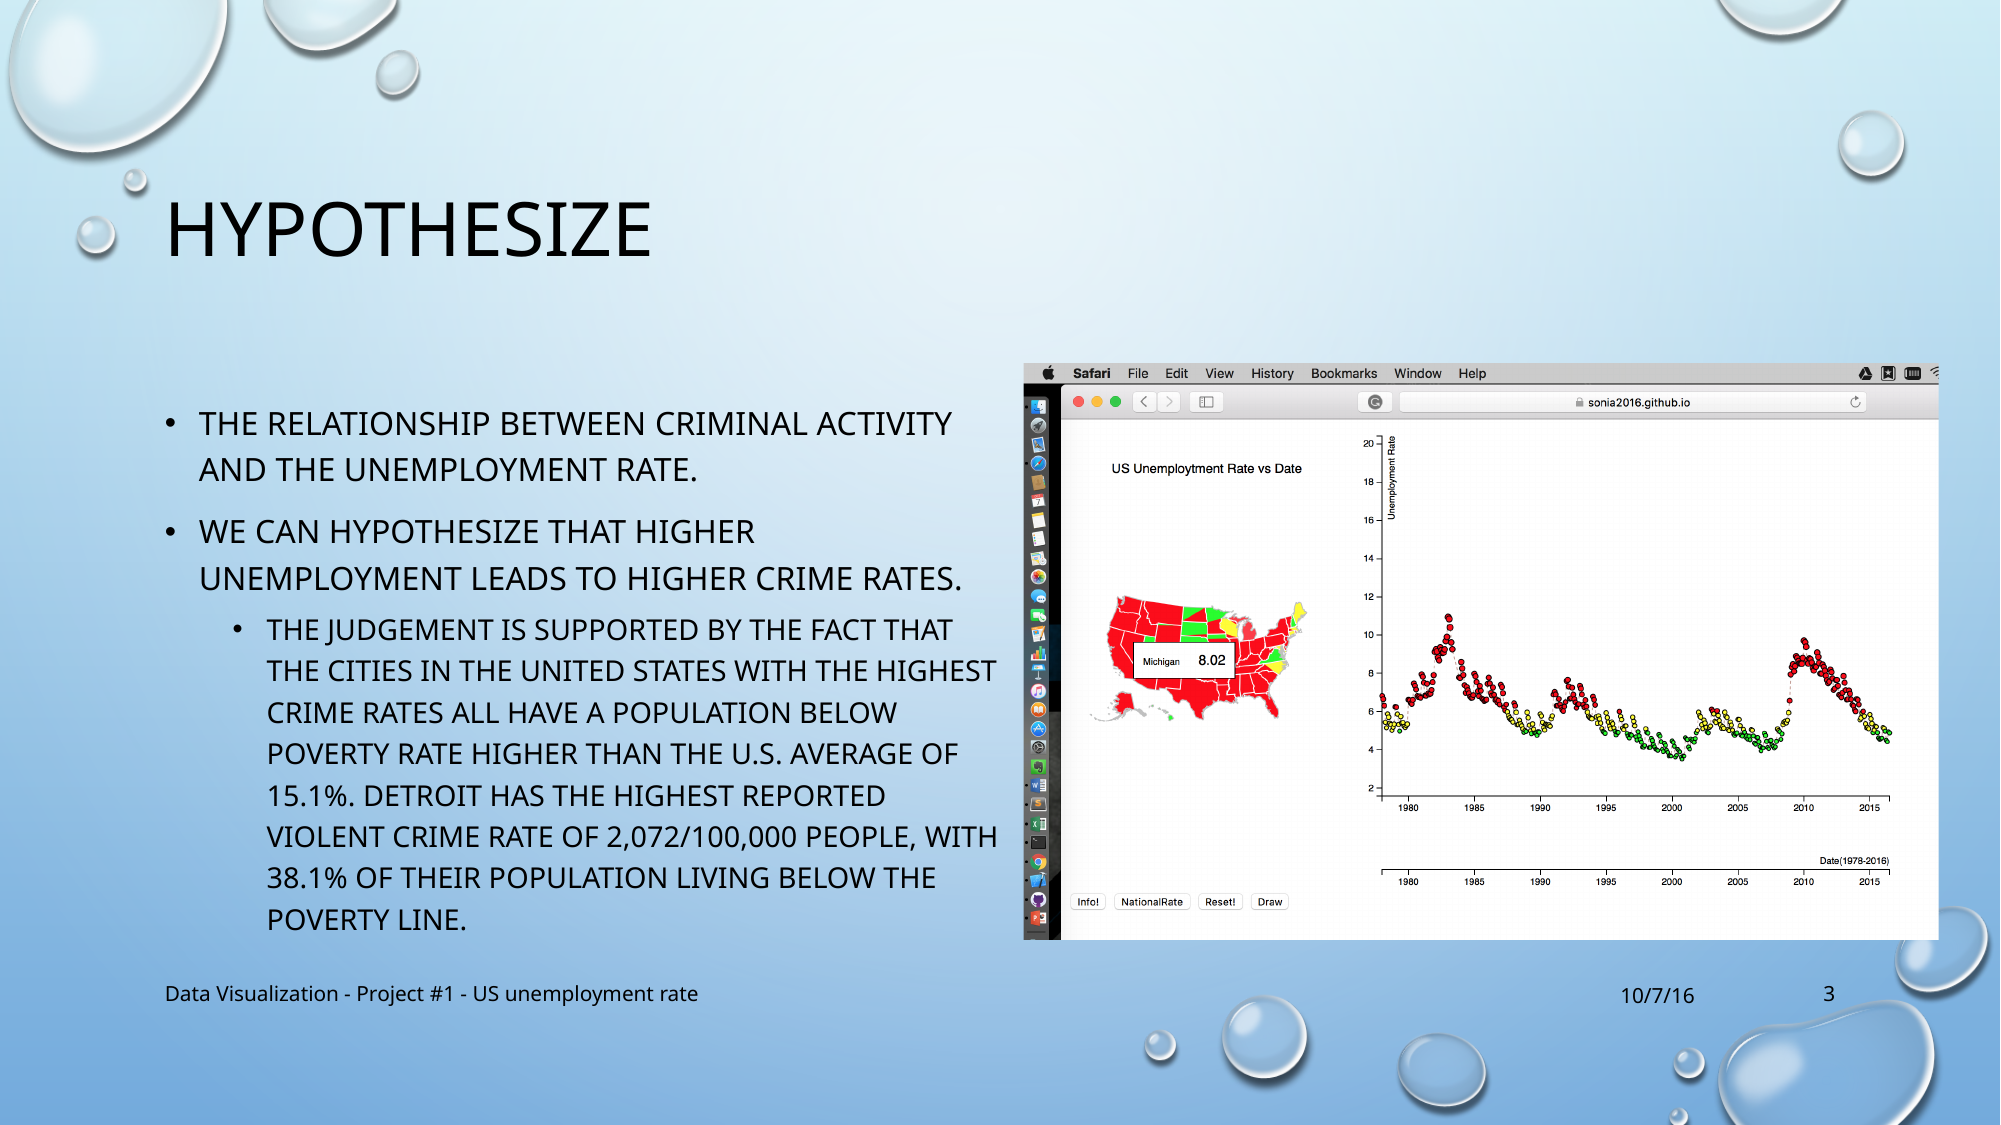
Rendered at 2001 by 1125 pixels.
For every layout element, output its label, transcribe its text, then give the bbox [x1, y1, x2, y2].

slide_number 3 [1724, 965, 1851, 1025]
list The relationship between criminal activity and the unemployment rate. We can hypothesize that higher unemployment leads to higher crime rates. The judgement is supported by the fact that the cities in the United States with the highest crime rates all have a population below poverty rate higher than the U.S. average of 15.1%. Detroit has the highest reported violent crime rate of 2,072/100,000 people, with 38.1% of their population living below the poverty line. [149, 388, 1024, 950]
title Hypothesize [149, 101, 1851, 364]
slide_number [1259, 965, 1710, 1025]
picture [0, 0, 2000, 1125]
footer Data Visualization - Project #1 - US unemployment rate [149, 965, 1245, 1025]
